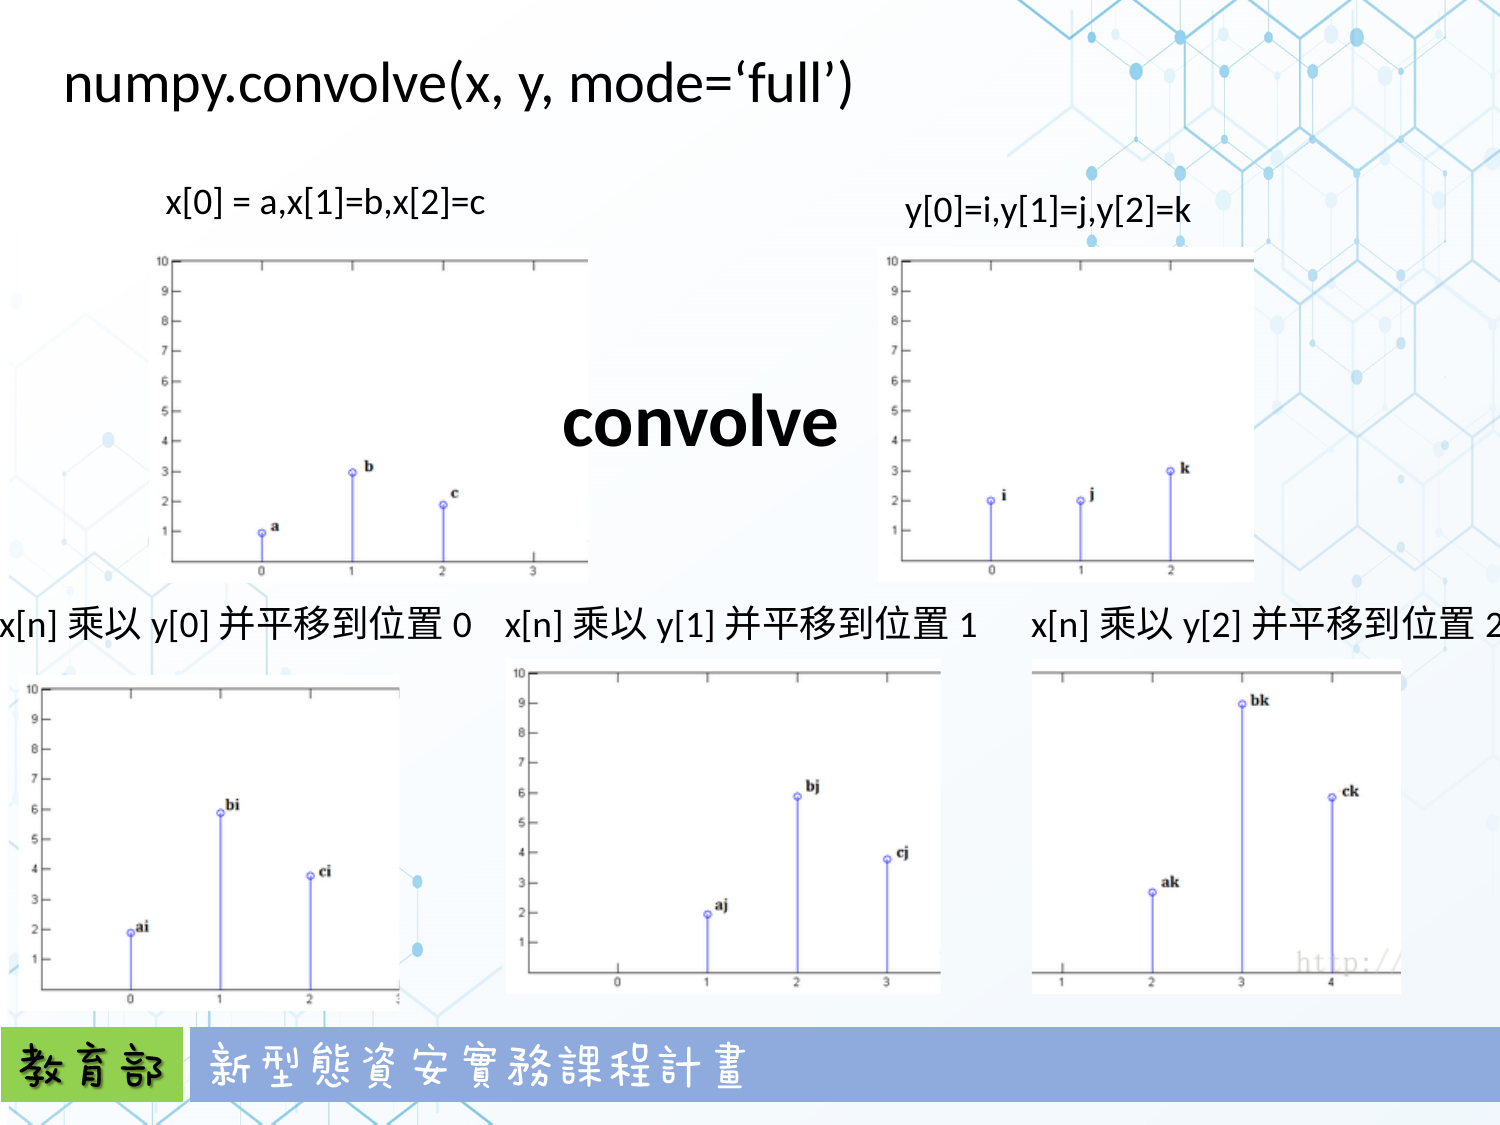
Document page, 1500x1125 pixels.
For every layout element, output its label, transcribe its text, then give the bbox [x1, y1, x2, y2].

text_box x[n]乘以y[1]并平移到位置1 [489, 592, 993, 653]
text_box convolve [588, 364, 855, 469]
text_box x[0] = a,x[1]=b,x[2]=c [150, 169, 501, 230]
text_box y[0]=i,y[1]=j,y[2]=k [890, 177, 1207, 237]
text_box numpy.convolve(x, y, mode=‘full’) [48, 36, 871, 122]
text_box x[n]乘以y[0]并平移到位置0 [0, 592, 487, 653]
text_box x[n]乘以y[2]并平移到位置2 [1016, 592, 1500, 653]
picture [0, 0, 1500, 1125]
